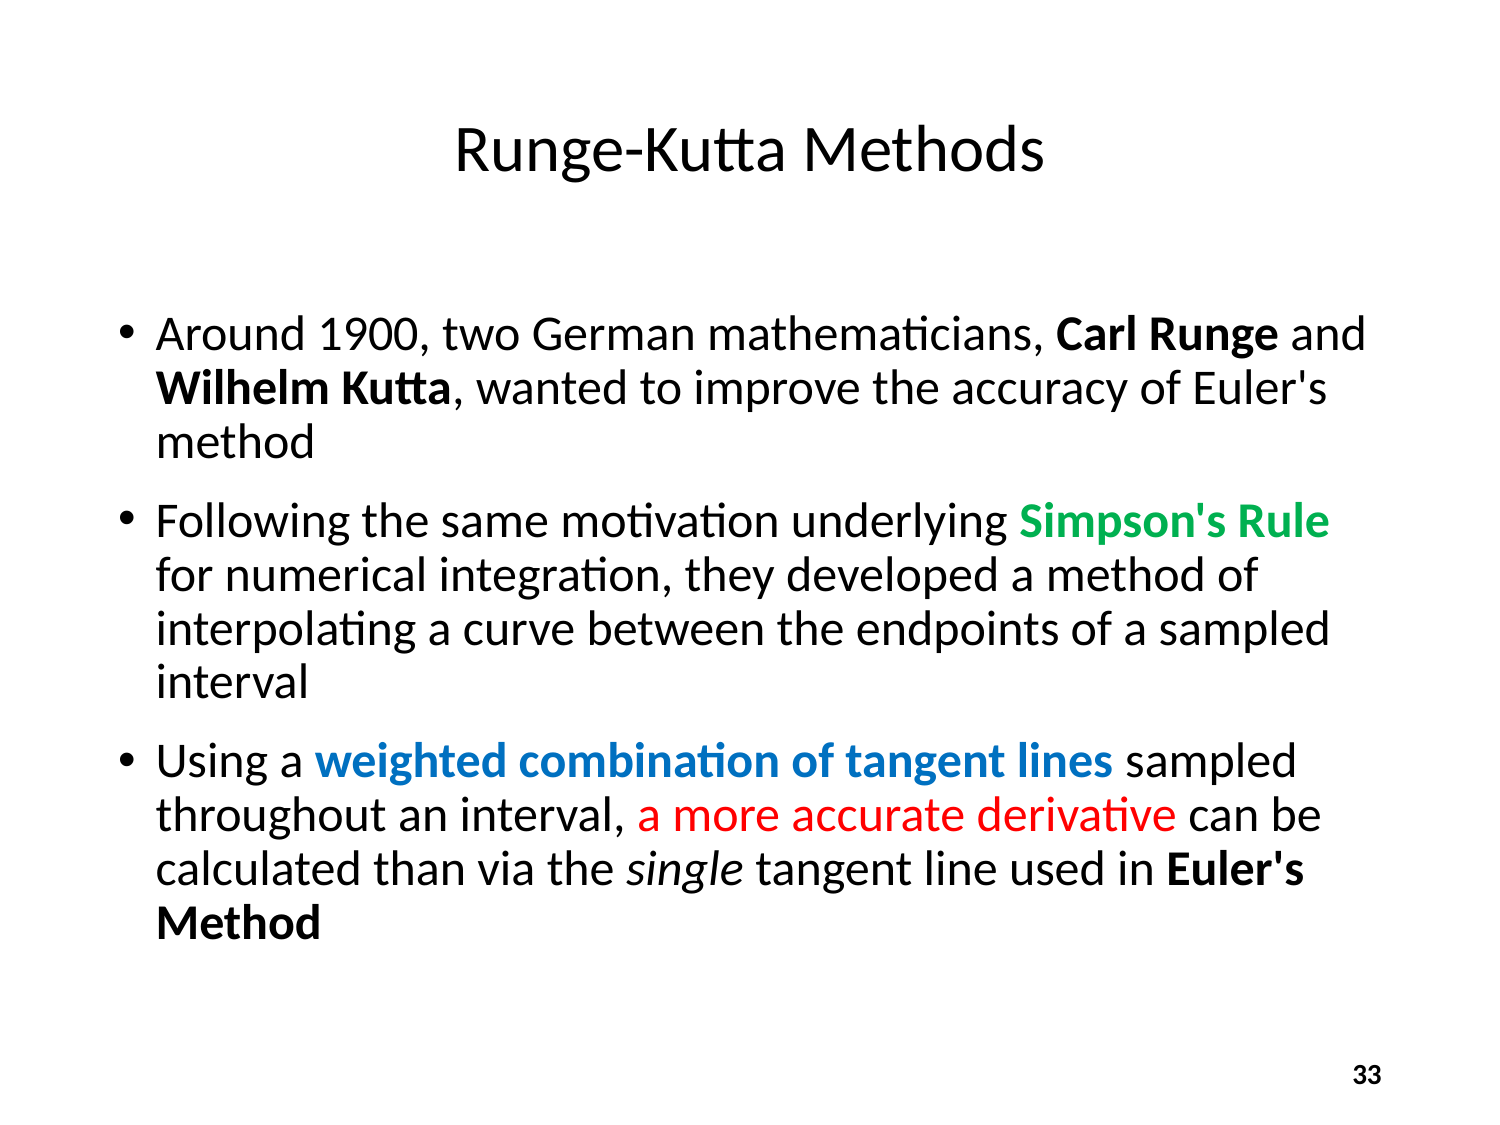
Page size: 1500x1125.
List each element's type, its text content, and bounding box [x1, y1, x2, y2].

slide_number 33 [1059, 1042, 1397, 1103]
title Runge-Kutta Methods [103, 59, 1397, 241]
list Around 1900, two German mathematicians, Carl Runge and Wilhelm Kutta, wanted to improve the accuracy of Euler's method Following the same motivation underlying Simpson's Rule for numerical integration, they developed a method of interpolating a curve between the endpoints of a sampled interval Using a weighted combination of tangent lines sampled throughout an interval, a more accurate derivative can be calculated than via the single tangent line used in Euler's Method [103, 299, 1397, 1054]
